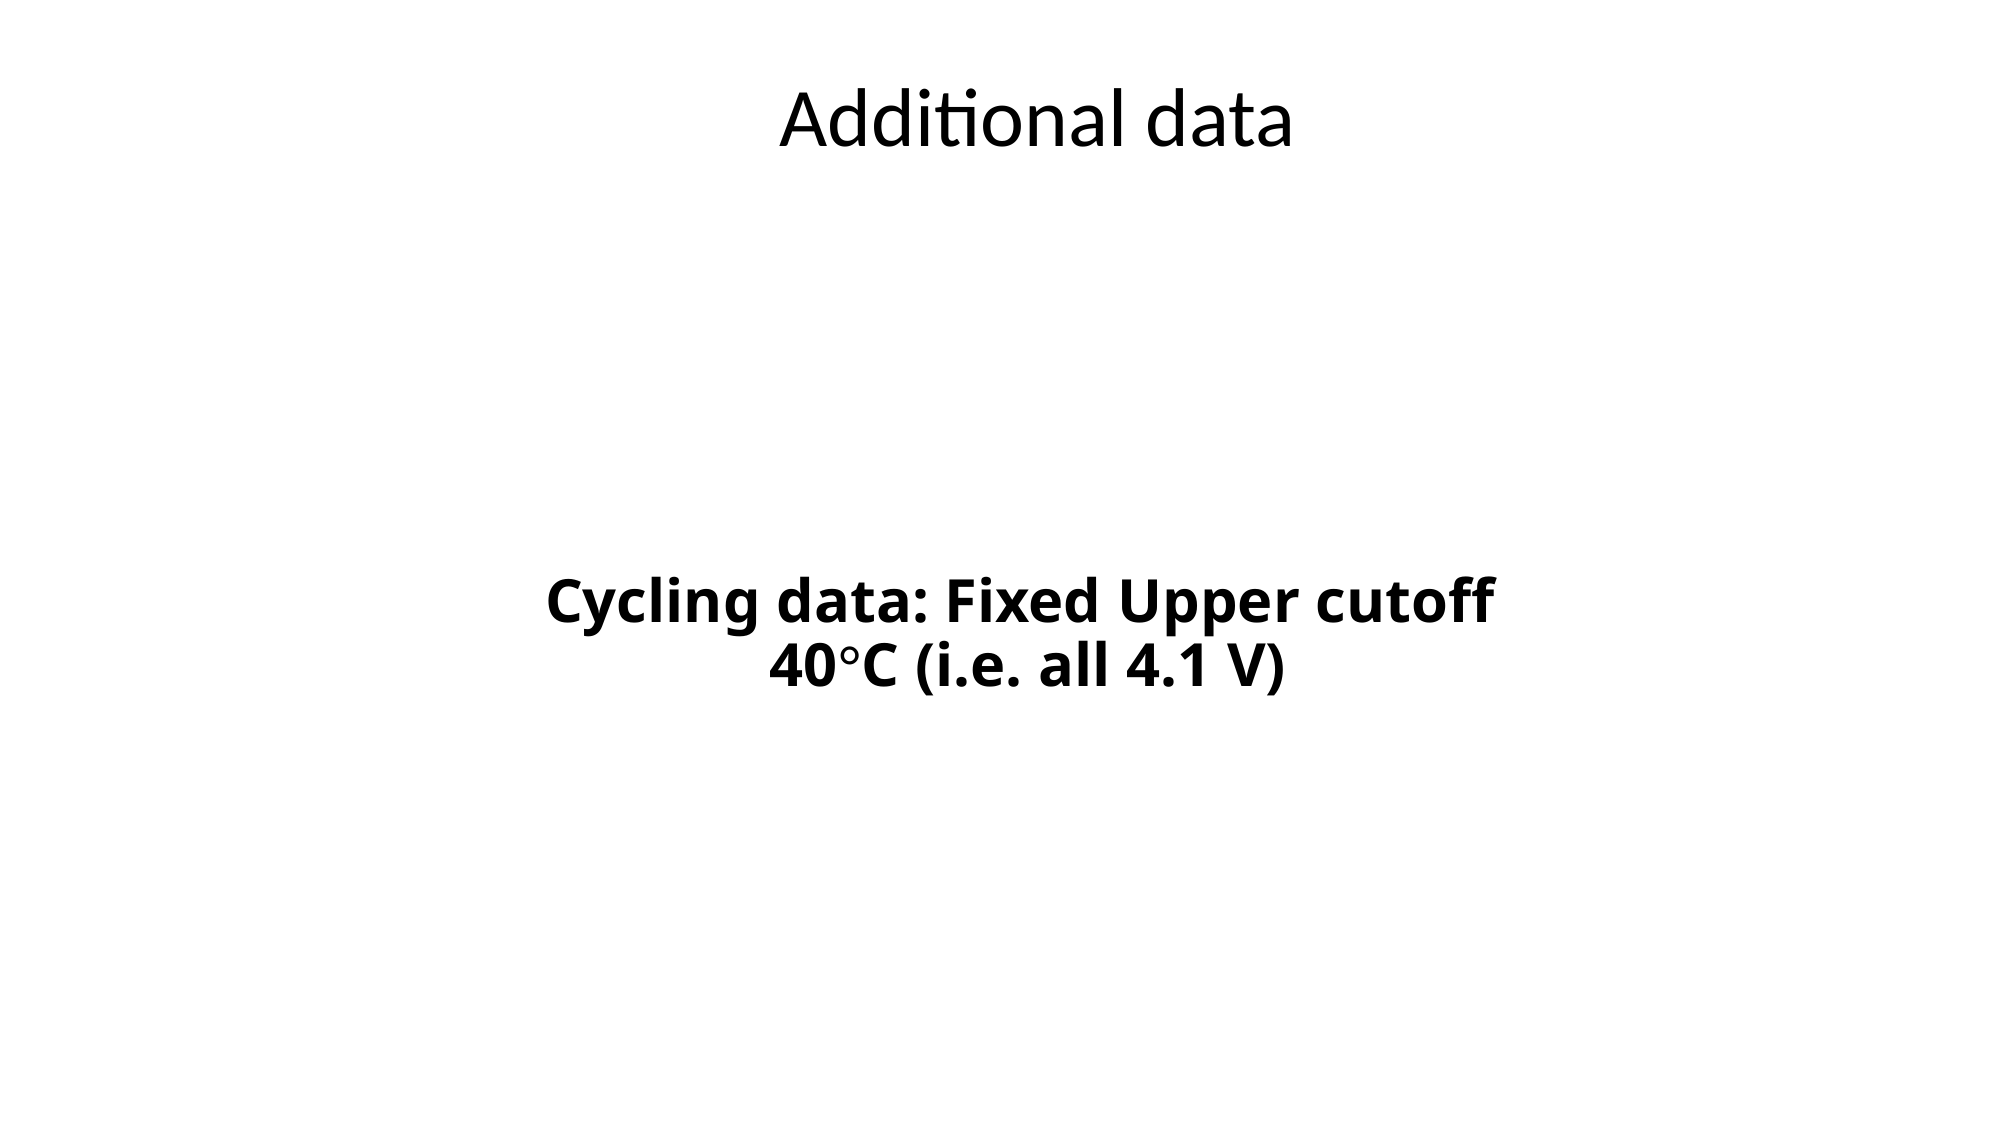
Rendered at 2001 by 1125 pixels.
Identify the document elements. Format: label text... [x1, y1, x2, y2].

title Cycling data: Fixed Upper cutoff 40°C (i.e. all 4.1 V) [165, 562, 1891, 780]
text_box Additional data [525, 55, 1550, 171]
